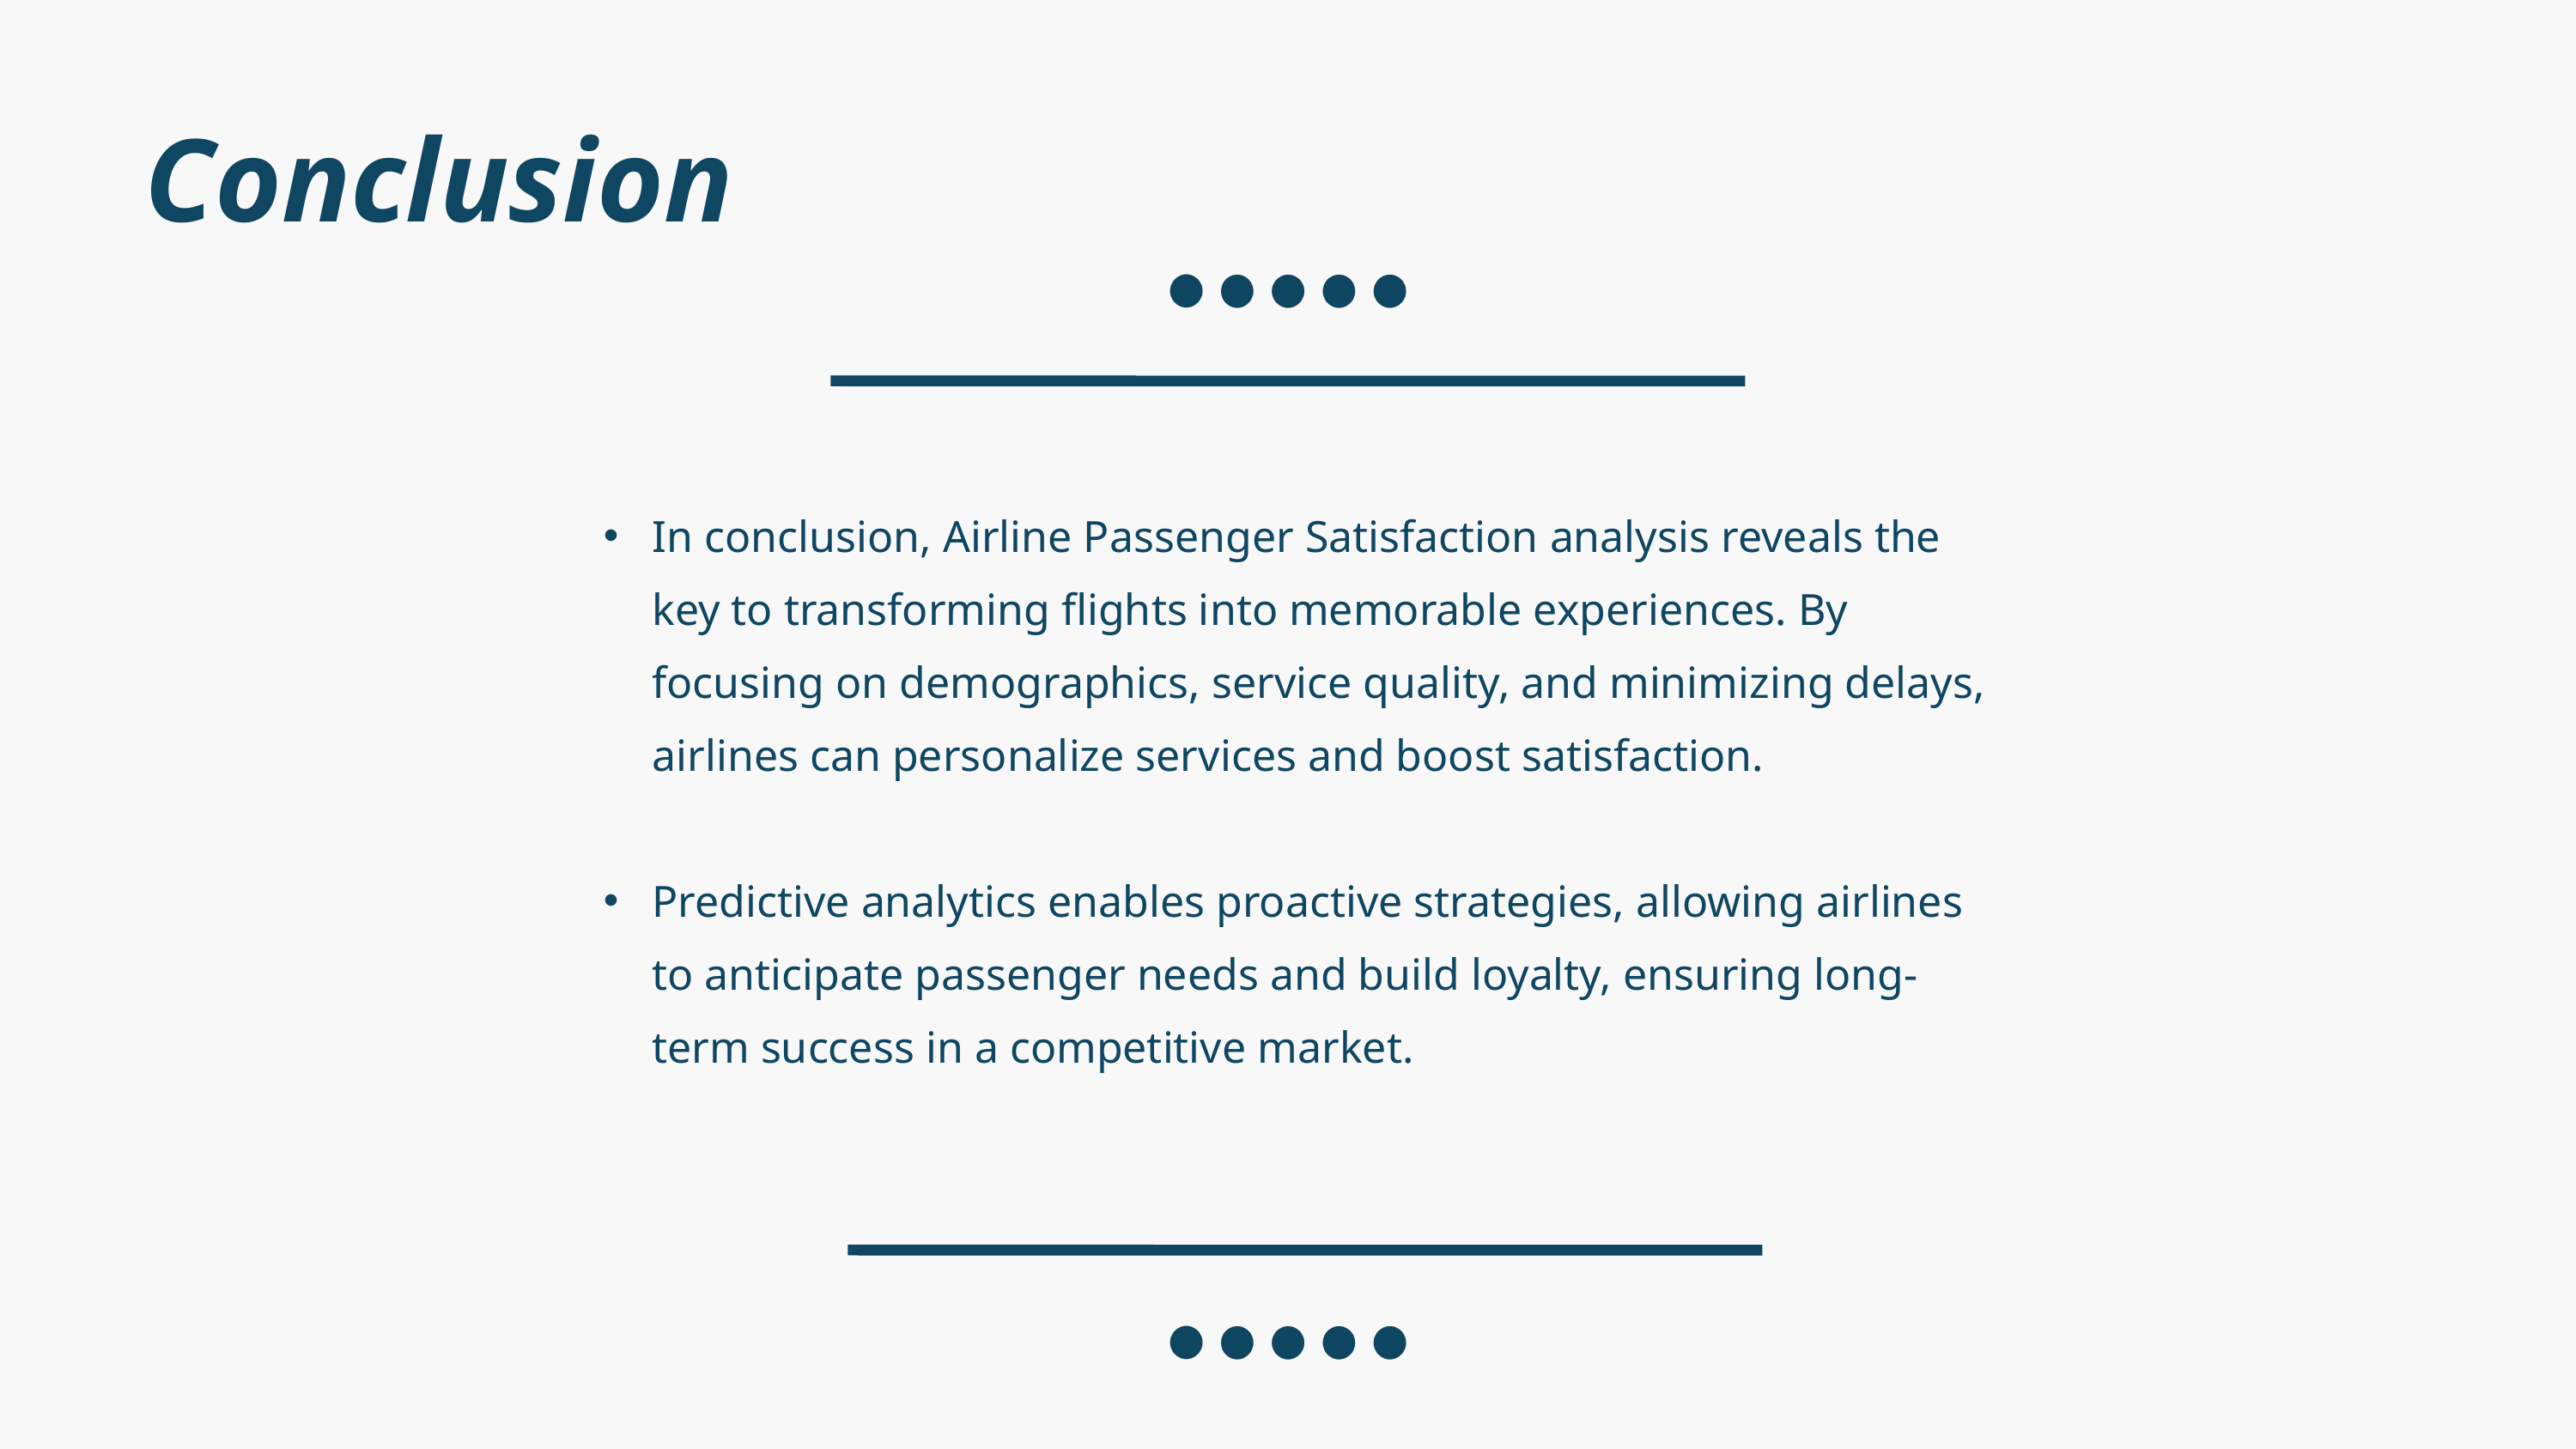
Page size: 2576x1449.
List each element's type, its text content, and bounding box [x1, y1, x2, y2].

text_box [1170, 273, 1406, 309]
text_box In conclusion, Airline Passenger Satisfaction analysis reveals the key to transforming flights into memorable experiences. By focusing on demographics, service quality, and minimizing delays, airlines can personalize services and boost satisfaction. Predictive analytics enables proactive strategies, allowing airlines to anticipate passenger needs and build loyalty, ensuring long-term success in a competitive market. [603, 488, 2007, 1072]
text_box [1170, 1325, 1406, 1361]
text_box Conclusion [144, 84, 1279, 246]
